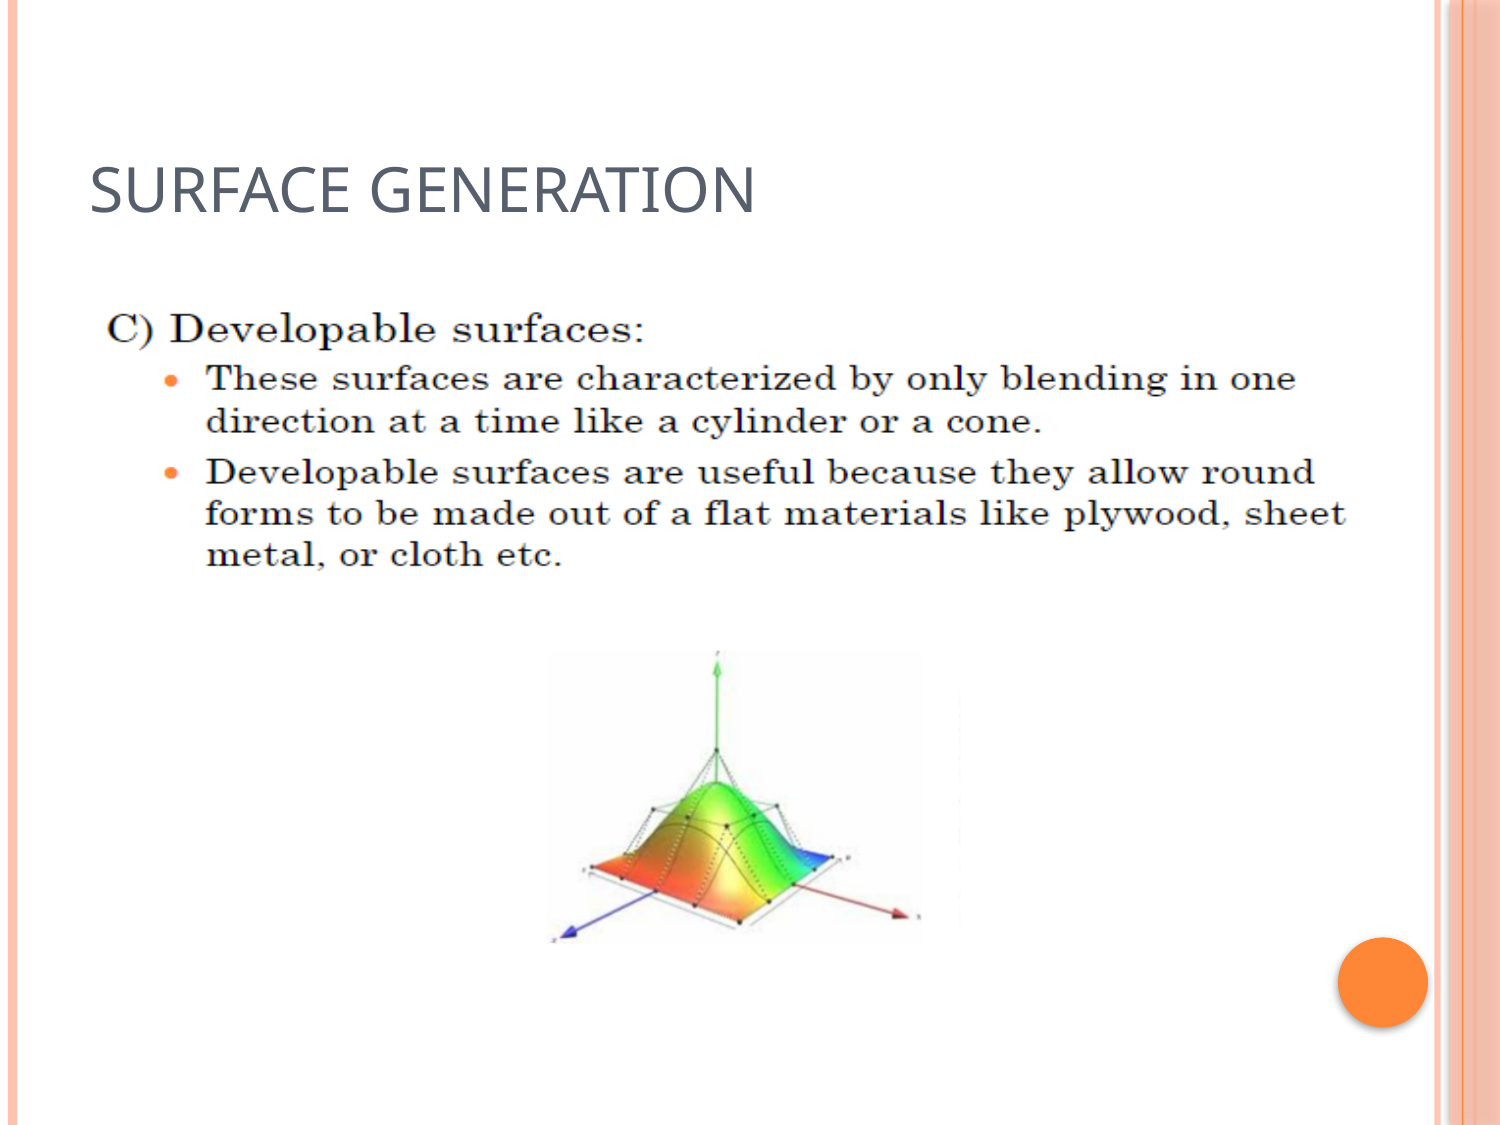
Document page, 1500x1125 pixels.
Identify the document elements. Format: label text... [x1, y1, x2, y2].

picture [534, 628, 961, 1037]
title Surface generation [75, 45, 1300, 233]
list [78, 287, 1418, 630]
